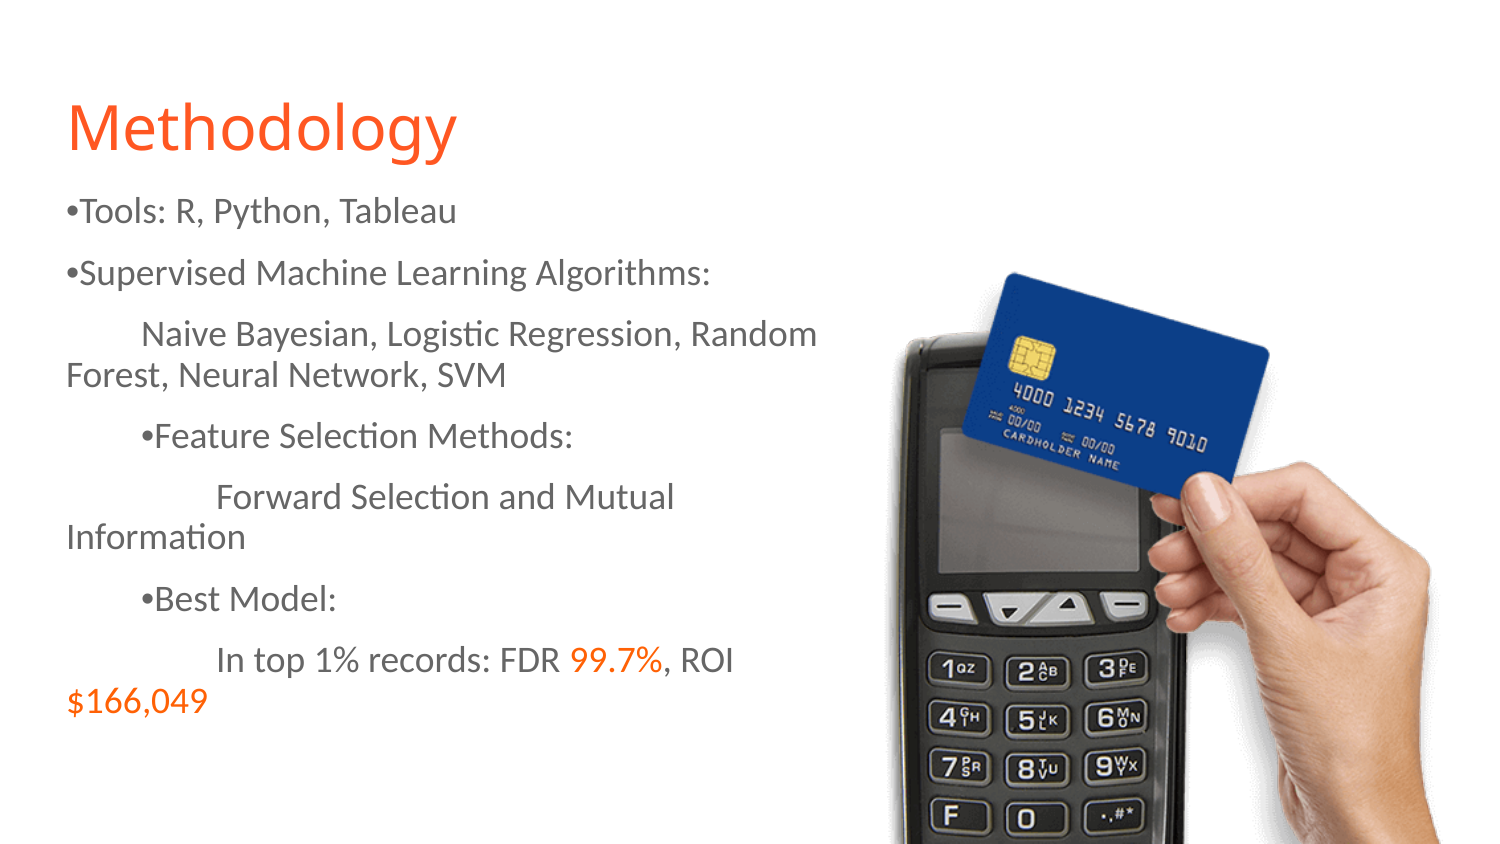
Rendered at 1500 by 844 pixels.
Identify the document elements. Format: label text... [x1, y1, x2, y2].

list •Tools: R, Python, Tableau •Supervised Machine Learning Algorithms: Naive Bayesian, Logistic Regression, Random Forest, Neural Network, SVM •Feature Selection Methods: Forward Selection and Mutual Information •Best Model: In top 1% records: FDR 99.7%, ROI $166,049 [51, 176, 842, 802]
picture [858, 261, 1468, 844]
title Methodology [51, 72, 1449, 167]
